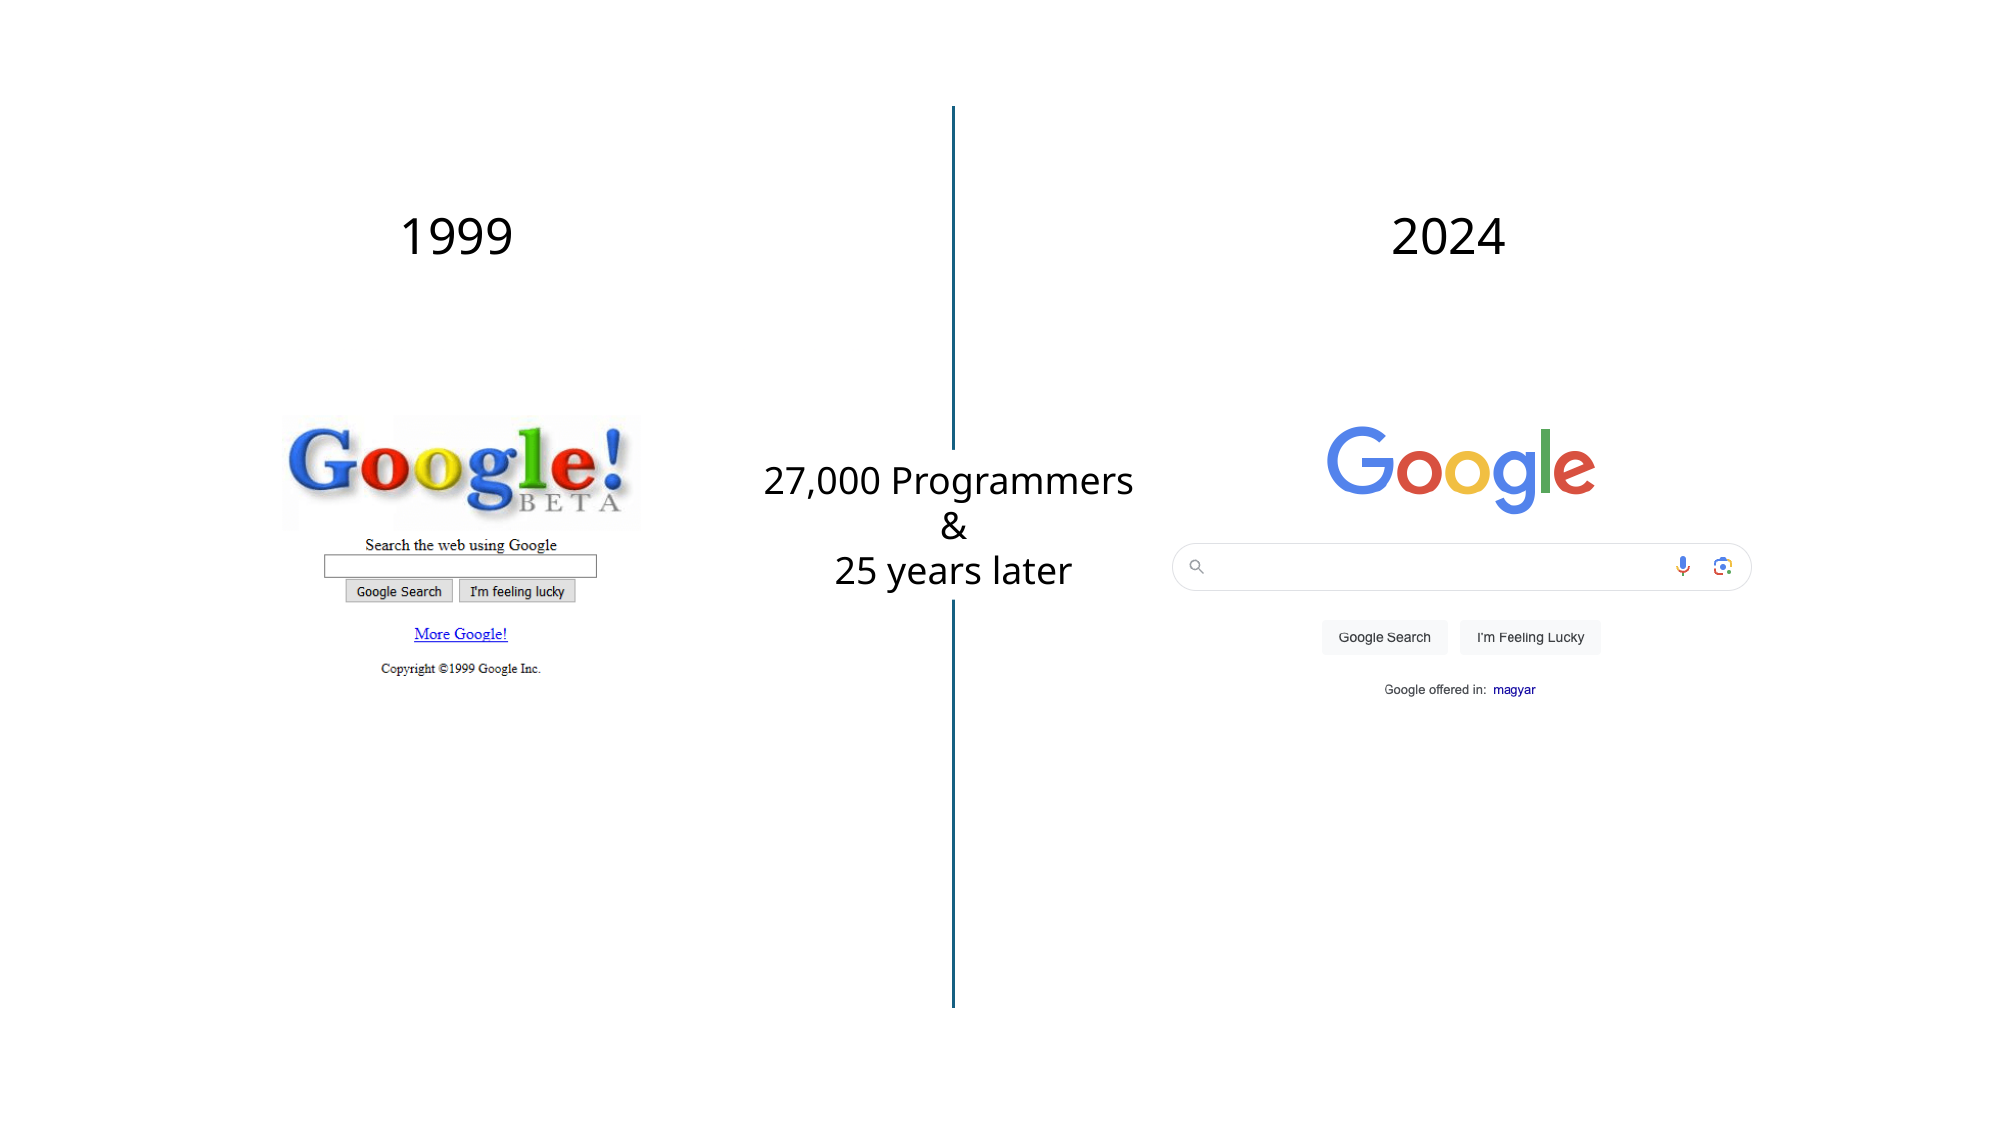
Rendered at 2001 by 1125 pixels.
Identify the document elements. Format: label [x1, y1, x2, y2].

text_box [1114, 196, 1883, 777]
text_box [32, 196, 793, 963]
text_box [793, 105, 1114, 1008]
